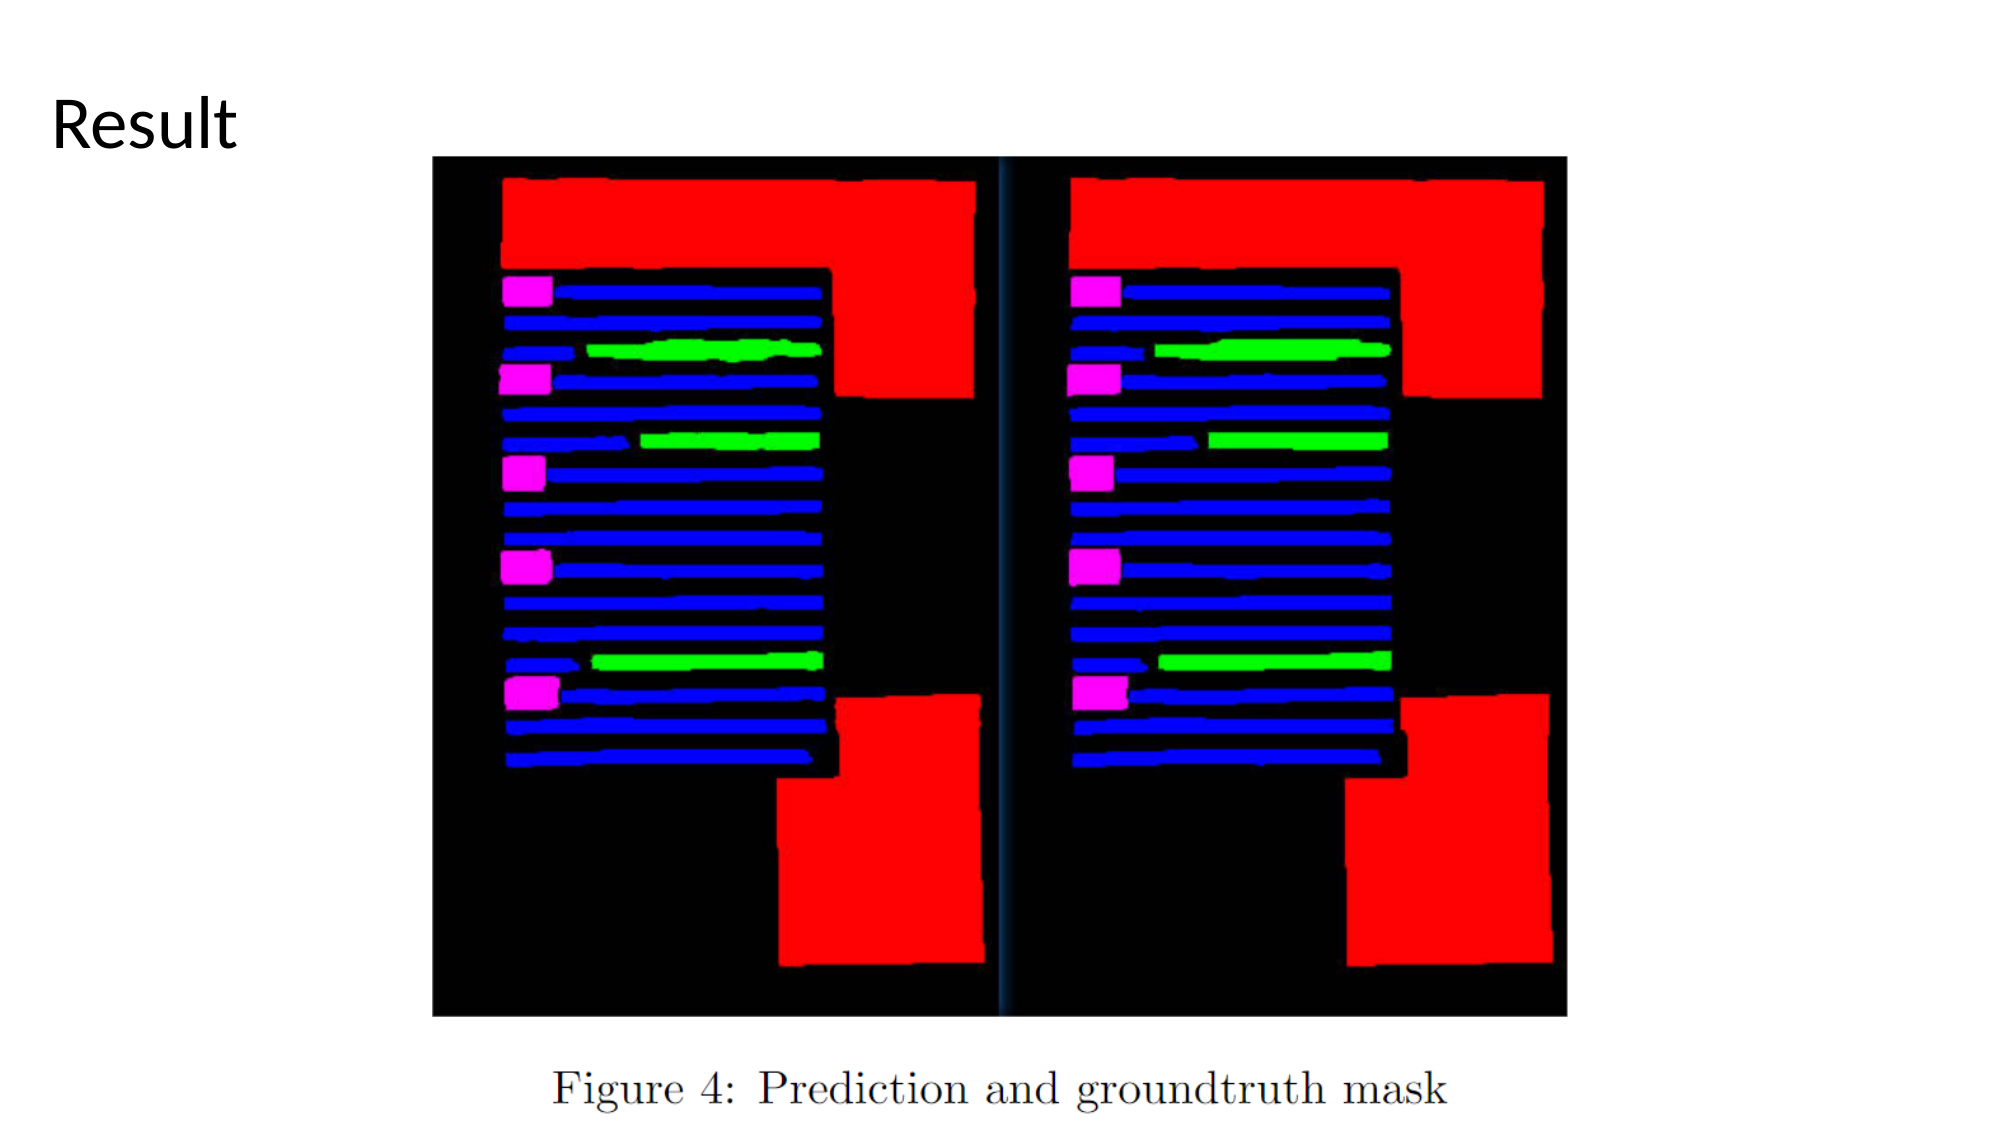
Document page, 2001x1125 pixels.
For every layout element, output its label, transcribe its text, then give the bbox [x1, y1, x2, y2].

picture [412, 145, 1588, 1125]
text_box Result [36, 66, 1072, 172]
